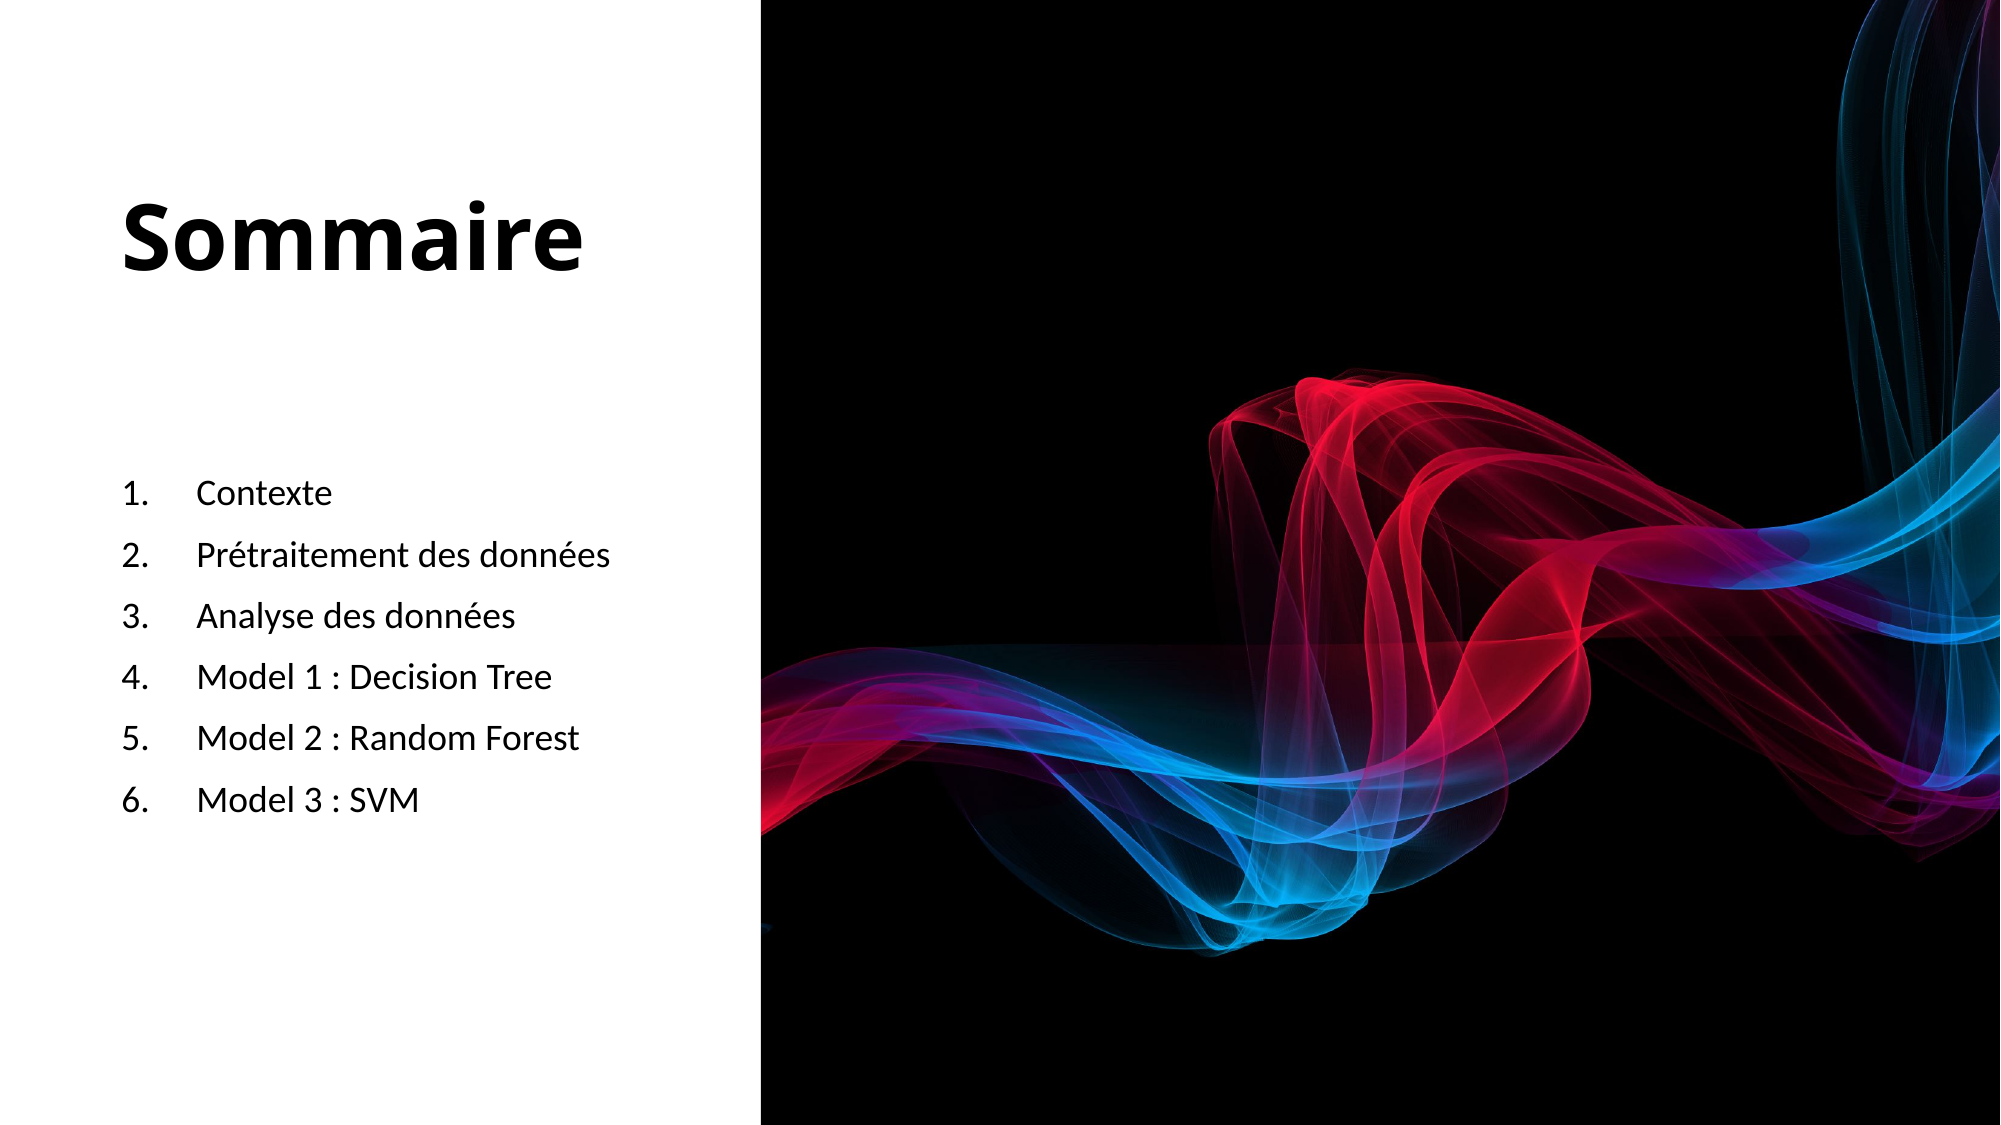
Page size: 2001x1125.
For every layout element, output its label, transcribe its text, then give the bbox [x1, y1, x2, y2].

picture [760, 0, 2000, 1125]
title Sommaire [106, 103, 706, 379]
list Contexte Prétraitement des données Analyse des données Model 1 : Decision Tree Model 2 : Random Forest Model 3 : SVM [106, 399, 706, 1021]
